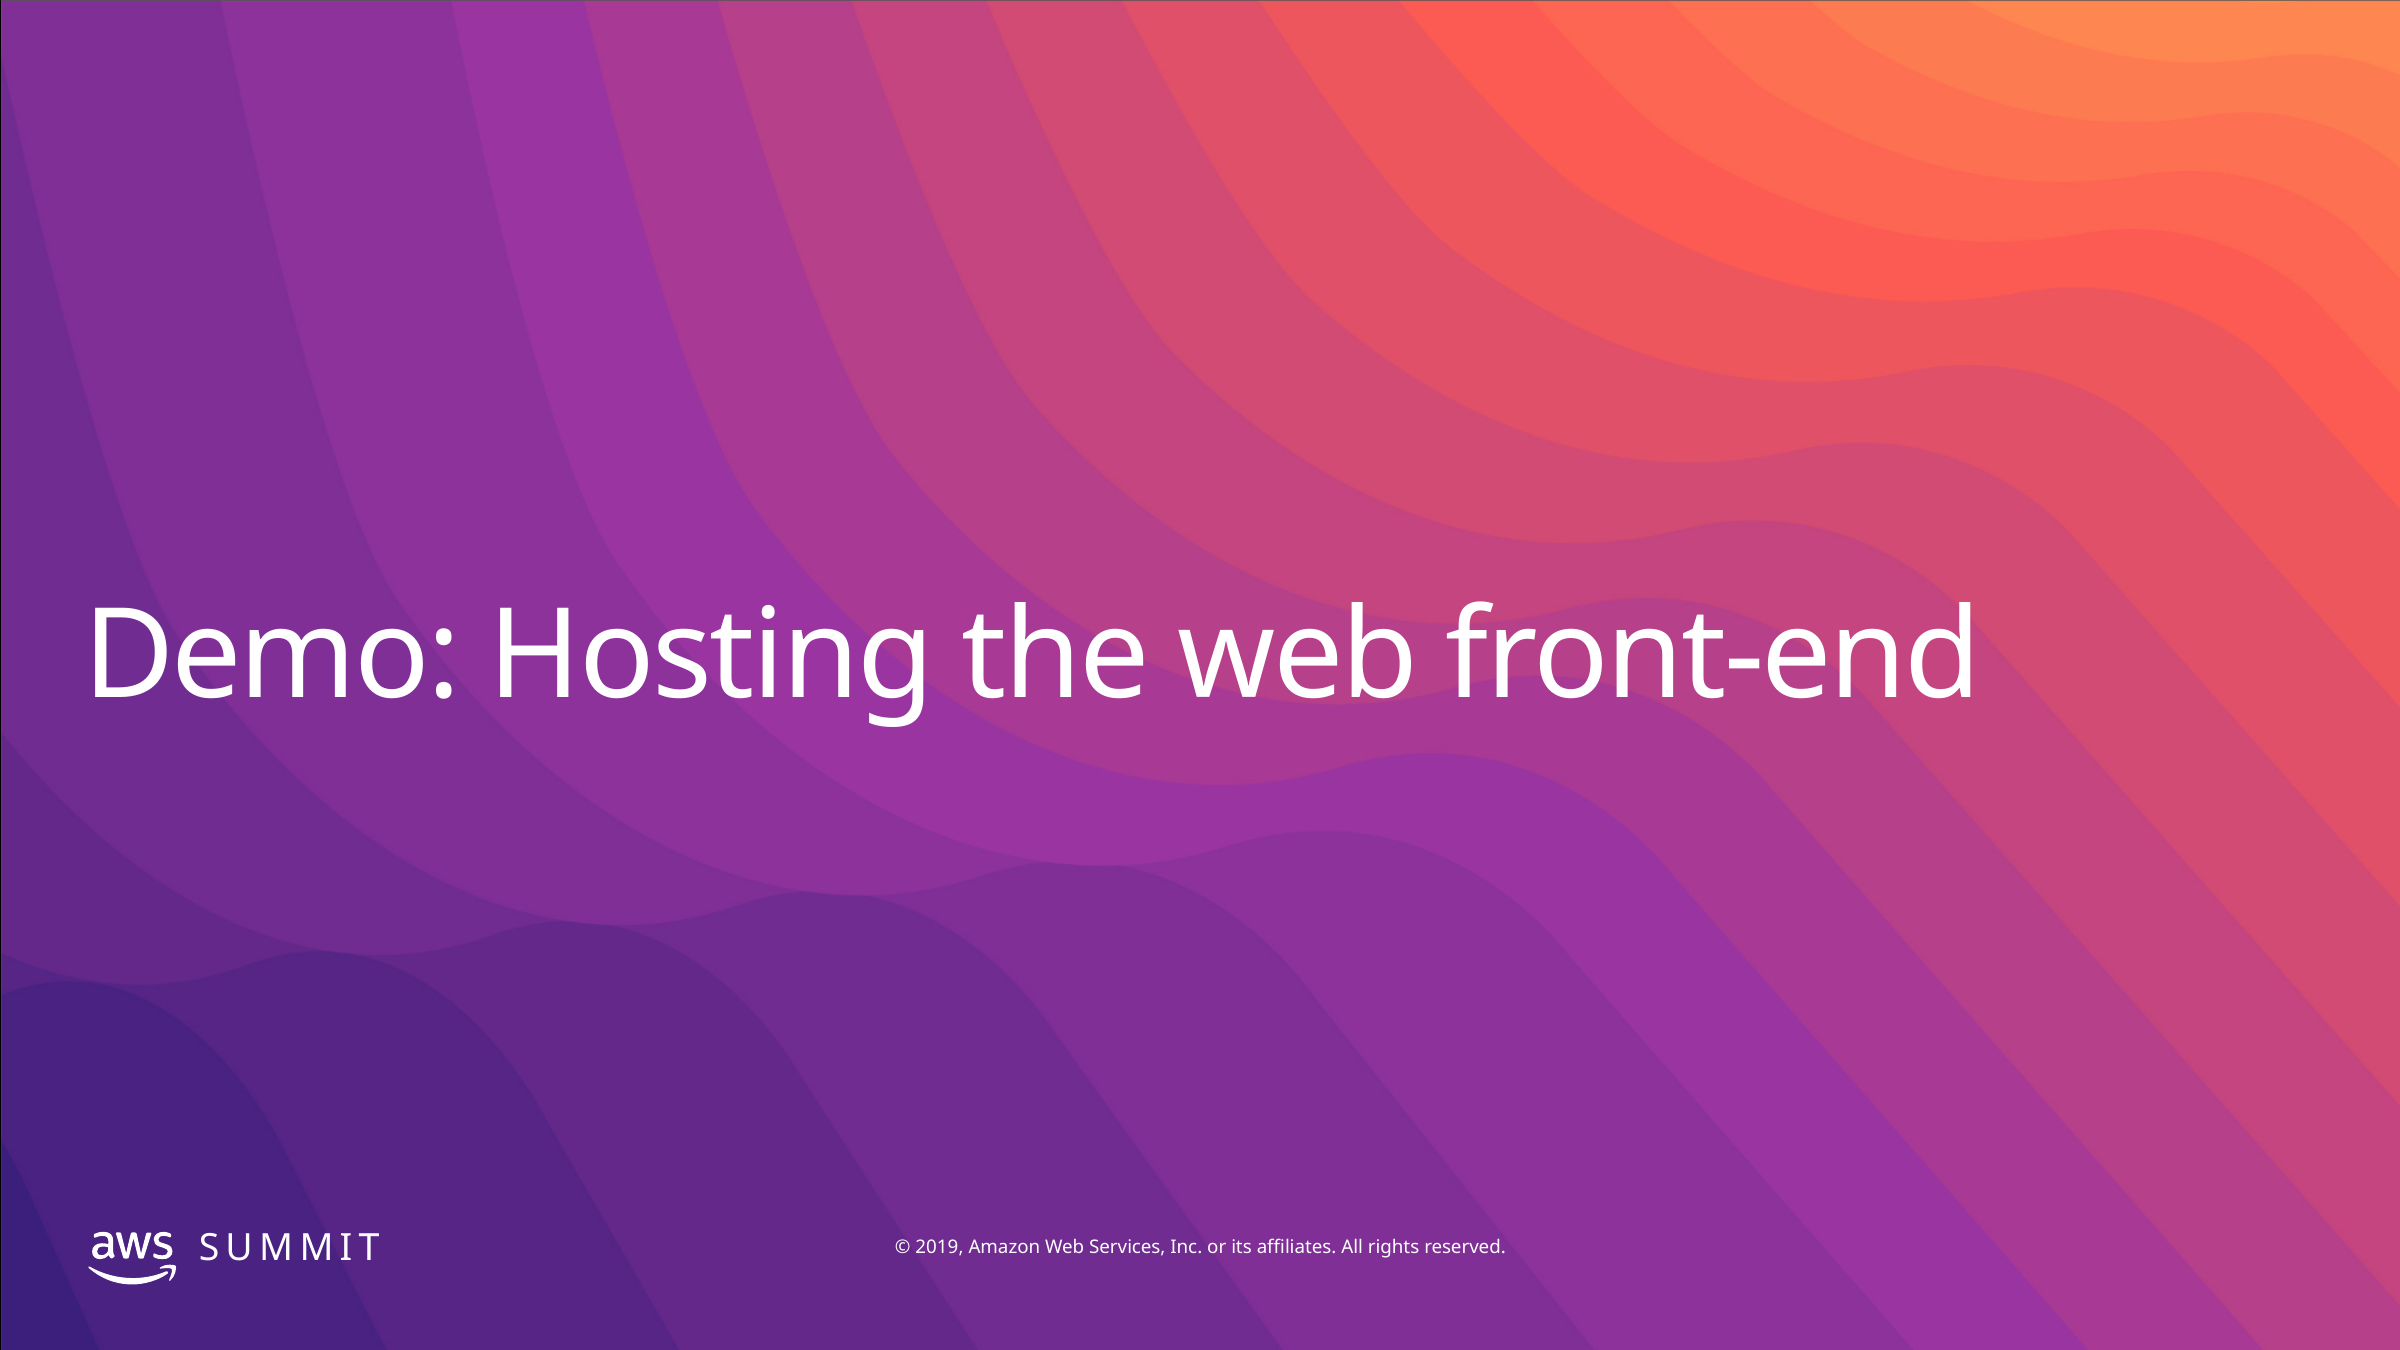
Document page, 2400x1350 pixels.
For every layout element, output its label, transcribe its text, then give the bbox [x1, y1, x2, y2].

picture [3, 3, 2400, 1350]
title Demo: Hosting the web front-end [53, 565, 2171, 750]
